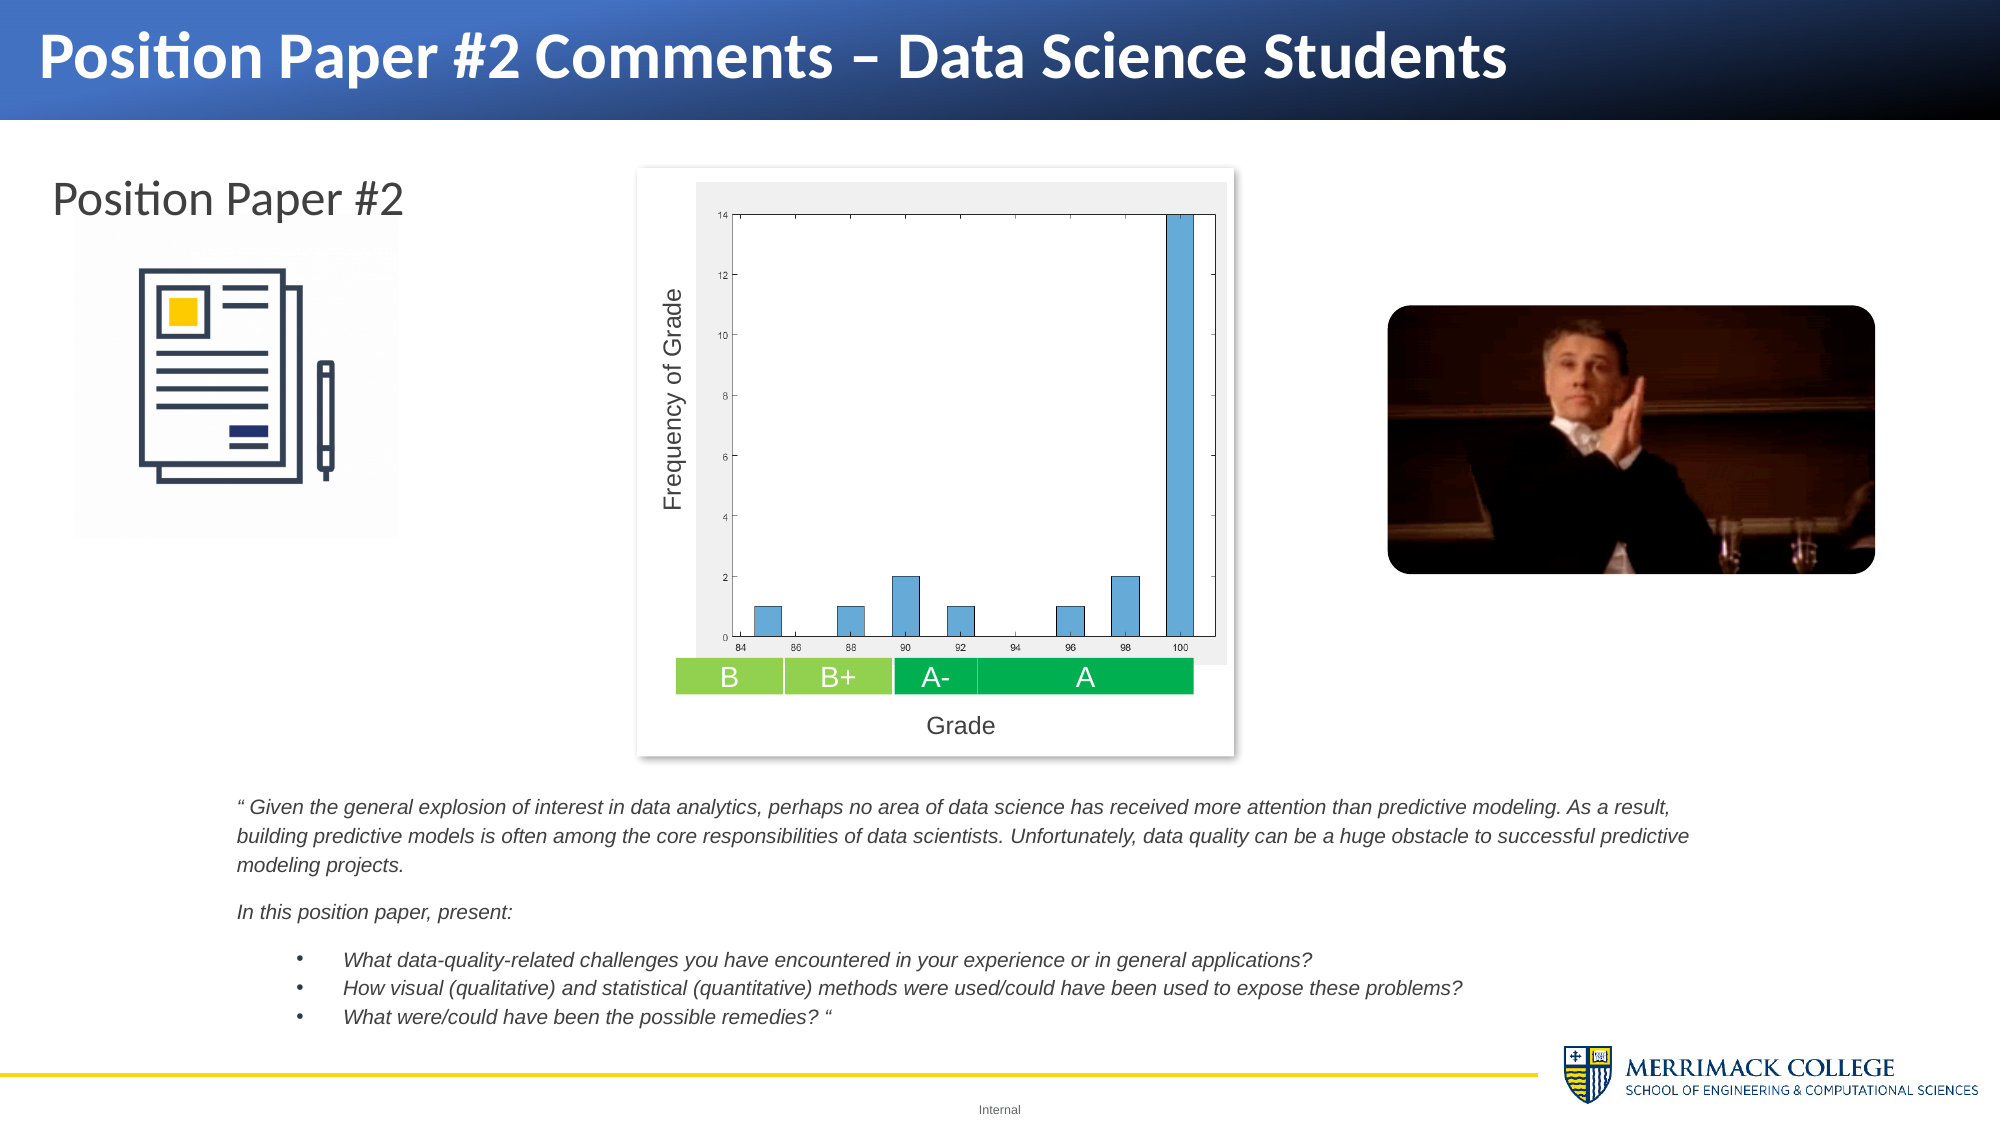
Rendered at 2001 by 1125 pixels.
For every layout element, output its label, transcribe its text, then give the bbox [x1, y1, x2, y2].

picture [1387, 305, 1876, 575]
picture [74, 213, 400, 539]
picture [1562, 1044, 1978, 1105]
text_box [635, 200, 1236, 758]
text_box Position Paper #2 [37, 158, 458, 233]
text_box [648, 181, 1227, 748]
title Position Paper #2 Comments – Data Science Students [37, 9, 2000, 200]
text_box “ Given the general explosion of interest in data analytics, perhaps no area of data science has received more attention than predictive modeling. As a result, building predictive models is often among the core responsibilities of data scientists. Unfortunately, data quality can be a huge obstacle to successful predictive modeling projects. In this position paper, present: What data-quality-related challenges you have encountered in your experience or in general applications? How visual (qualitative) and statistical (quantitative) methods were used/could have been used to expose these problems? What were/could have been the possible remedies? “ [236, 768, 1723, 1029]
picture [0, 0, 2000, 120]
